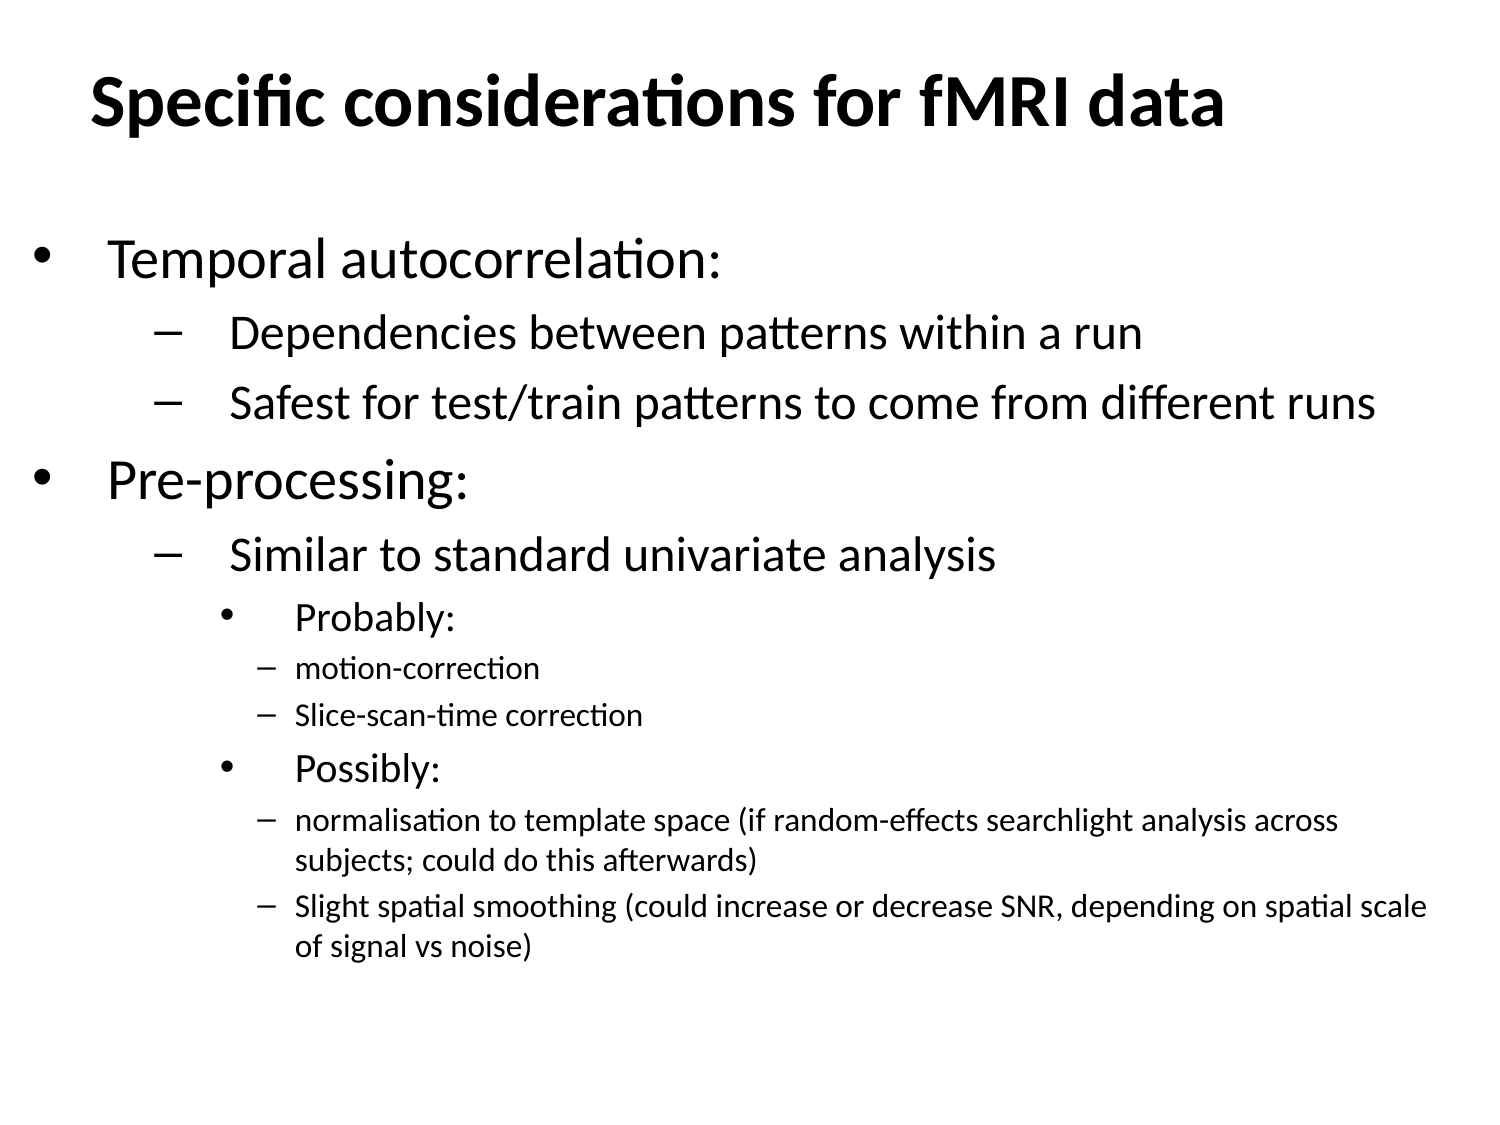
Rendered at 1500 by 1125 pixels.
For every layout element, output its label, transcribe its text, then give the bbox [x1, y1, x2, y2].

title Specific considerations for fMRI data [75, 54, 1436, 138]
text_box Temporal autocorrelation: Dependencies between patterns within a run Safest for test/train patterns to come from different runs Pre-processing: Similar to standard univariate analysis Probably: motion-correction Slice-scan-time correction Possibly: normalisation to template space (if random-effects searchlight analysis across subjects; could do this afterwards) Slight spatial smoothing (could increase or decrease SNR, depending on spatial scale of signal vs noise) [17, 265, 1459, 1071]
